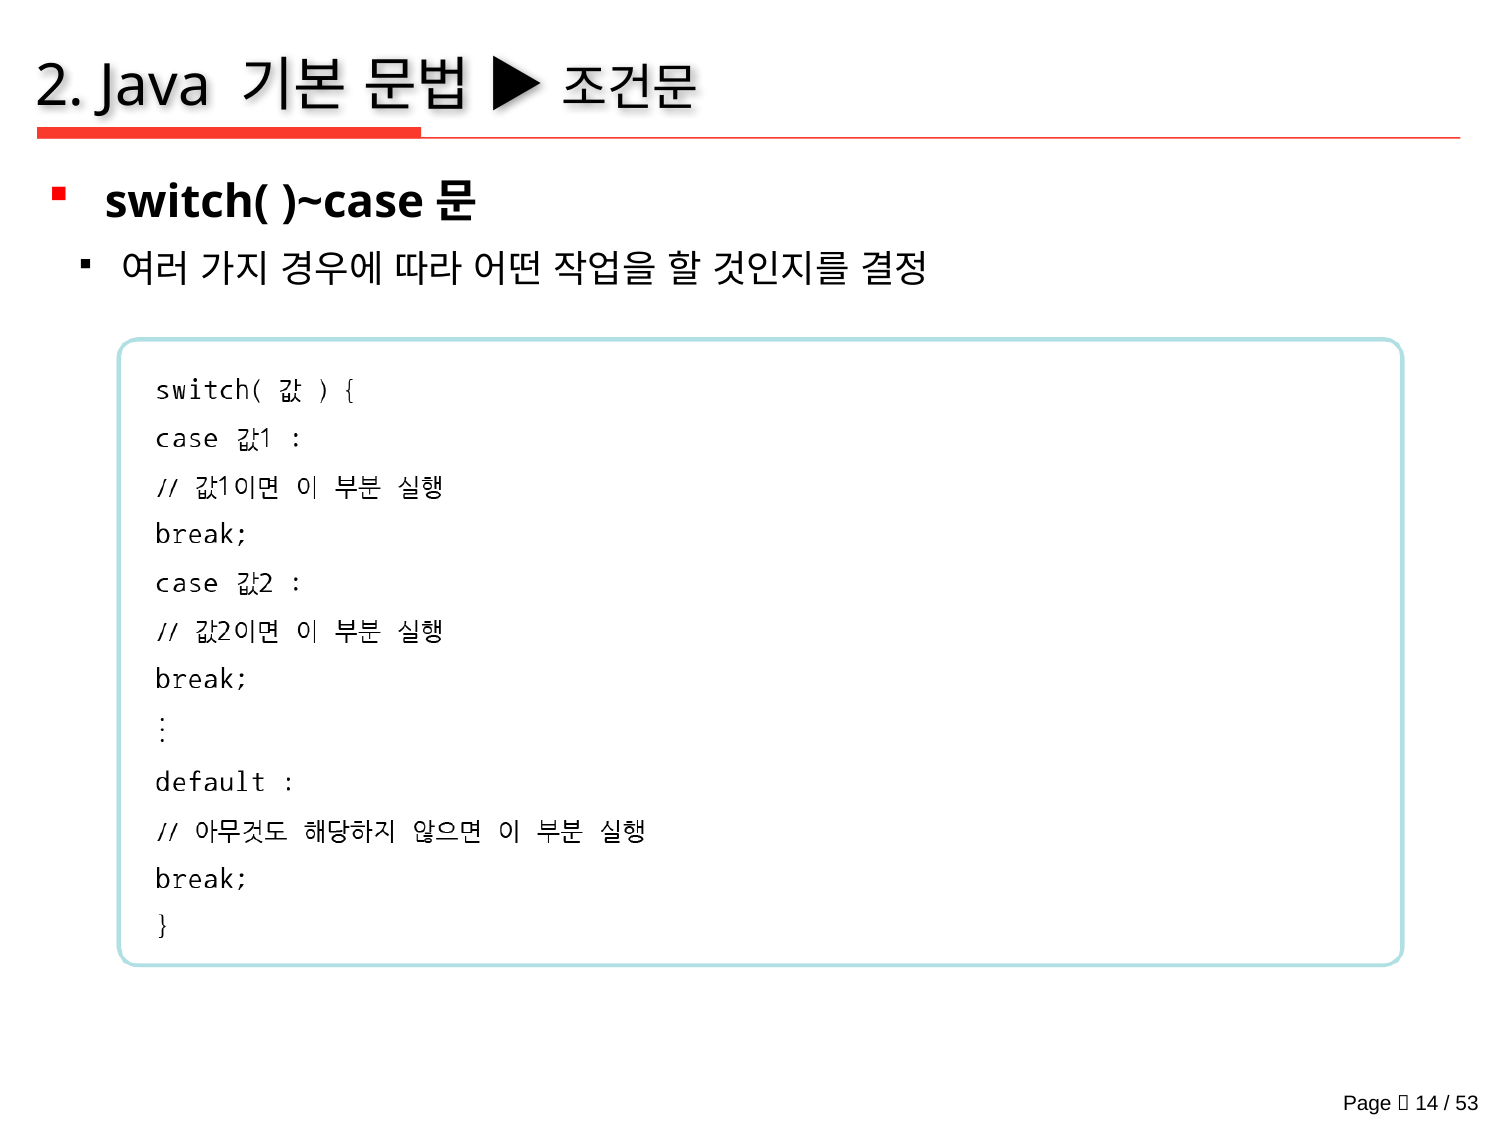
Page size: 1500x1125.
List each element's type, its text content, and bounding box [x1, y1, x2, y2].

list switch( )~case문 여러 가지 경우에 따라 어떤 작업을 할 것인지를 결정 [48, 171, 1448, 880]
title 2. Java 기본 문법 ▶ 조건문 [35, 47, 1434, 142]
picture [102, 322, 1414, 978]
